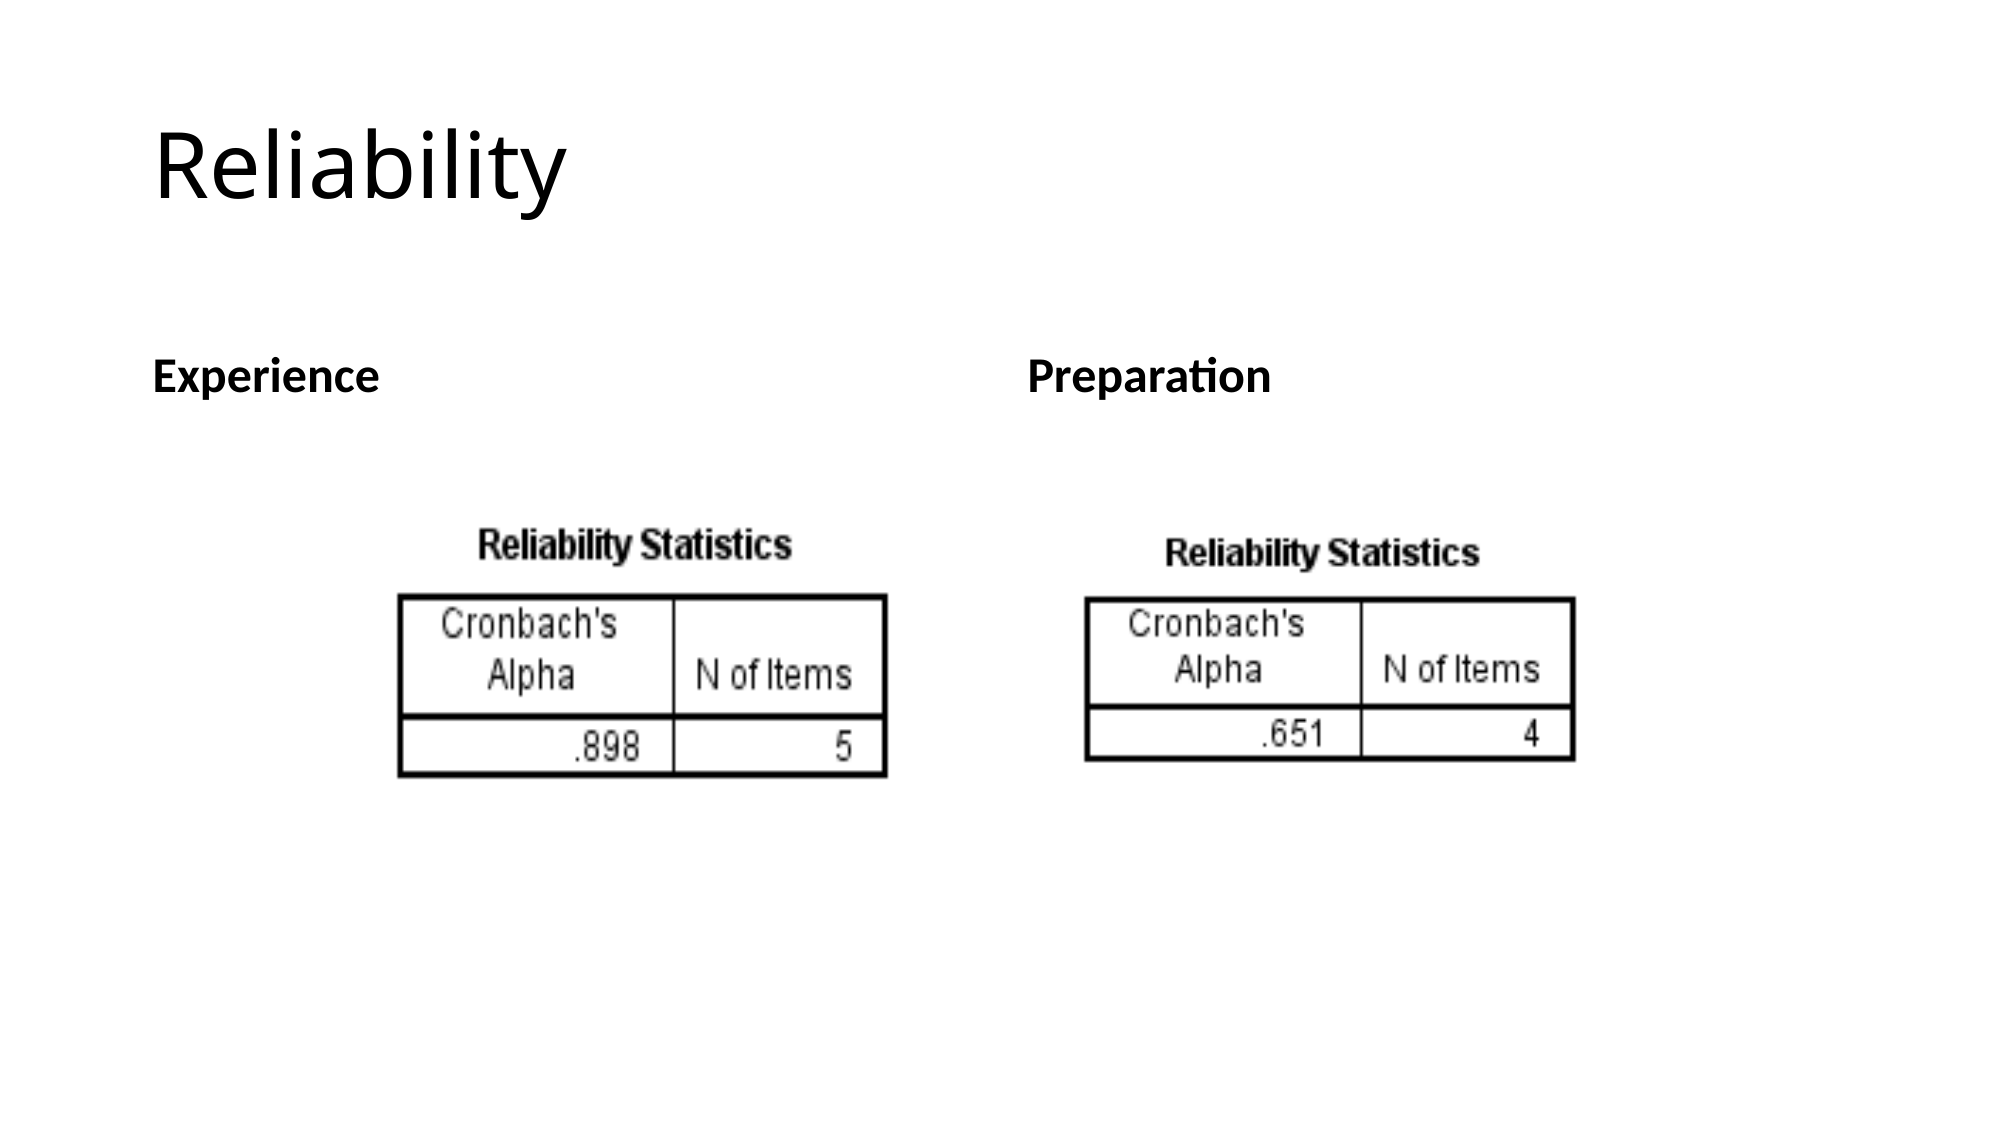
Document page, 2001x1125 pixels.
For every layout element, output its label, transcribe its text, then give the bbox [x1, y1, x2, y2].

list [387, 499, 900, 794]
title Reliability [137, 59, 1863, 278]
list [1074, 512, 1588, 775]
list Preparation [1012, 275, 1863, 411]
list Experience [137, 275, 984, 411]
